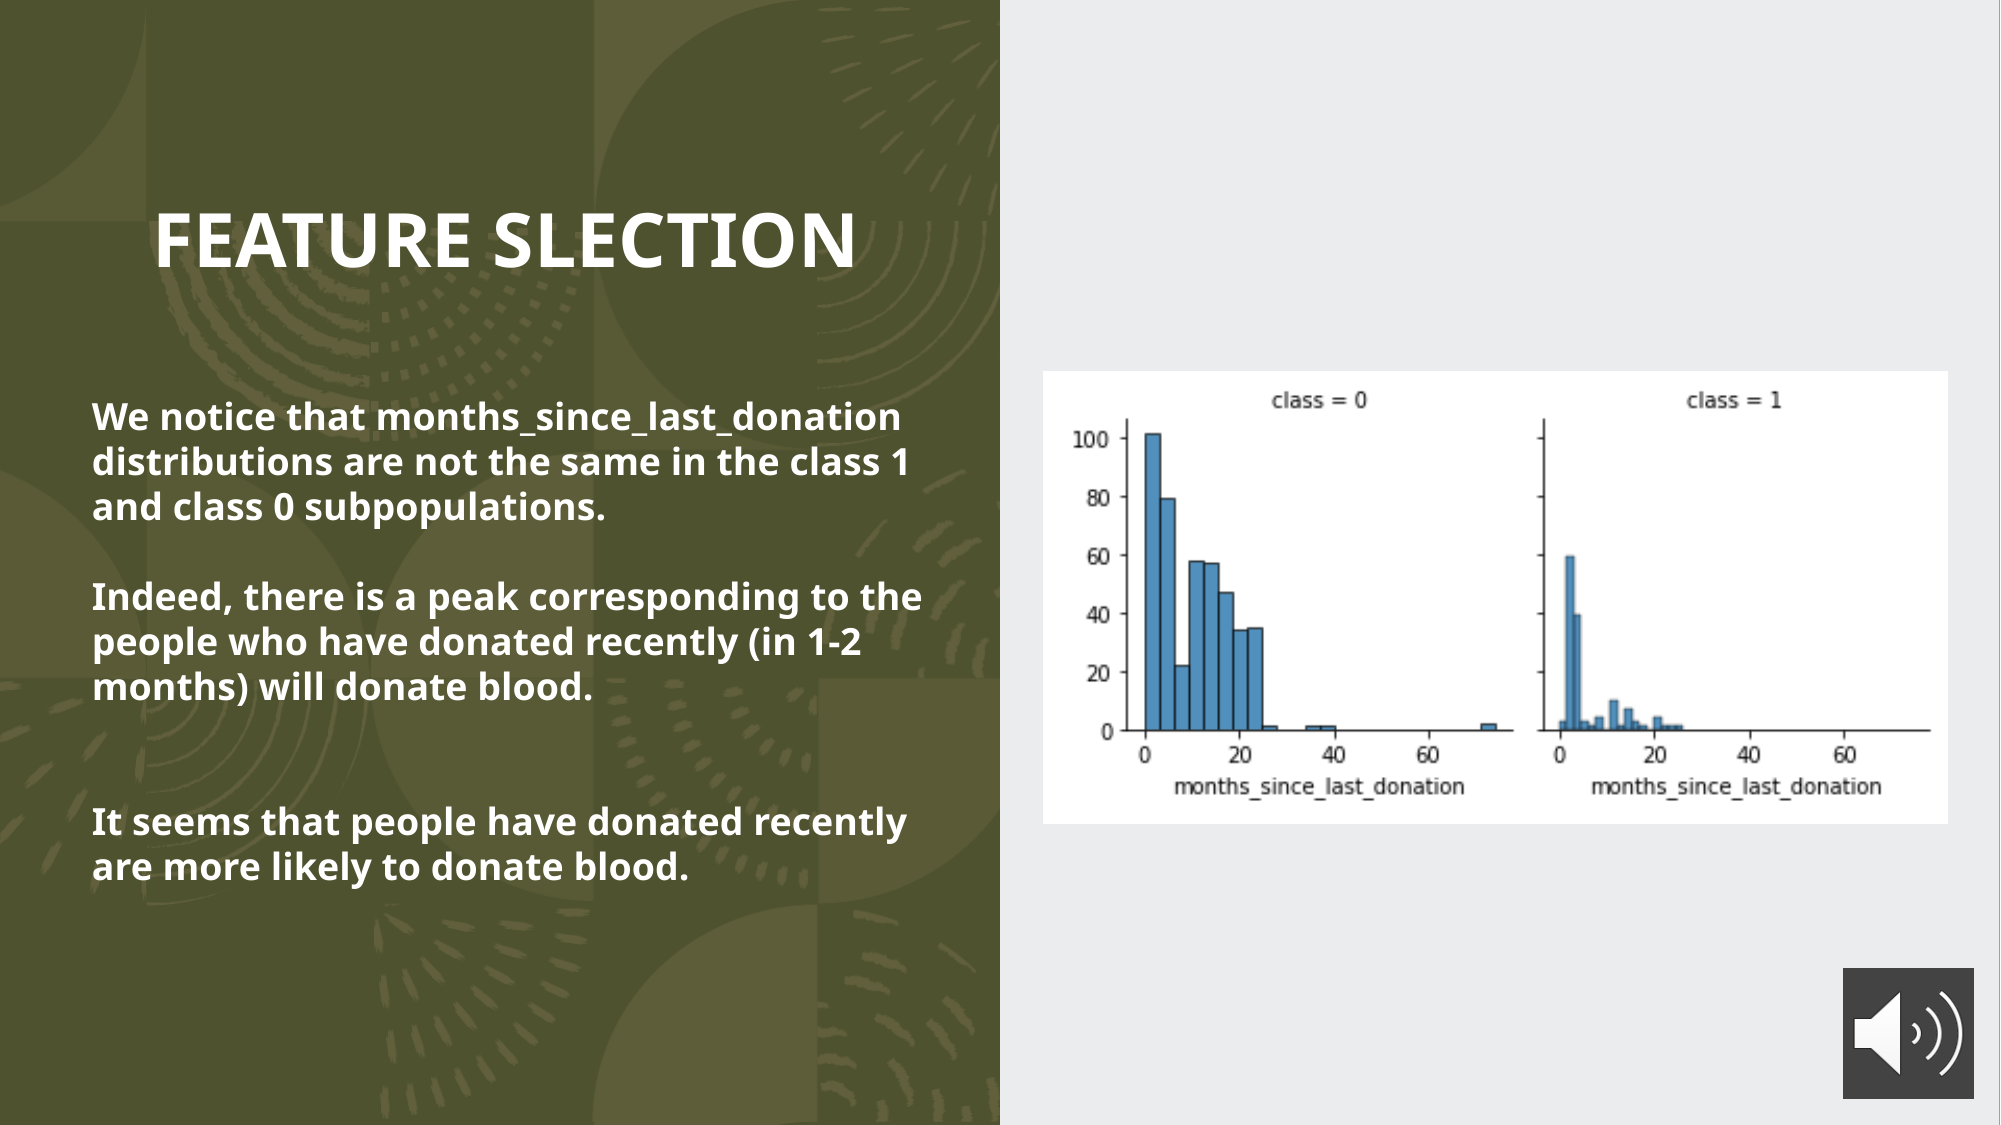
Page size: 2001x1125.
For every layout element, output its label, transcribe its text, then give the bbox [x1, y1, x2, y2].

text_box [1001, 0, 2000, 1125]
text_box [0, 0, 1001, 1125]
picture [1043, 371, 1948, 825]
text_box We notice that months_since_last_donation distributions are not the same in the class 1 and class 0 subpopulations. Indeed, there is a peak corresponding to the people who have donated recently (in 1-2 months) will donate blood. It seems that people have donated recently are more likely to donate blood. [77, 340, 953, 896]
title FEATURE SLECTION [137, 91, 938, 340]
picture [1841, 966, 1975, 1100]
